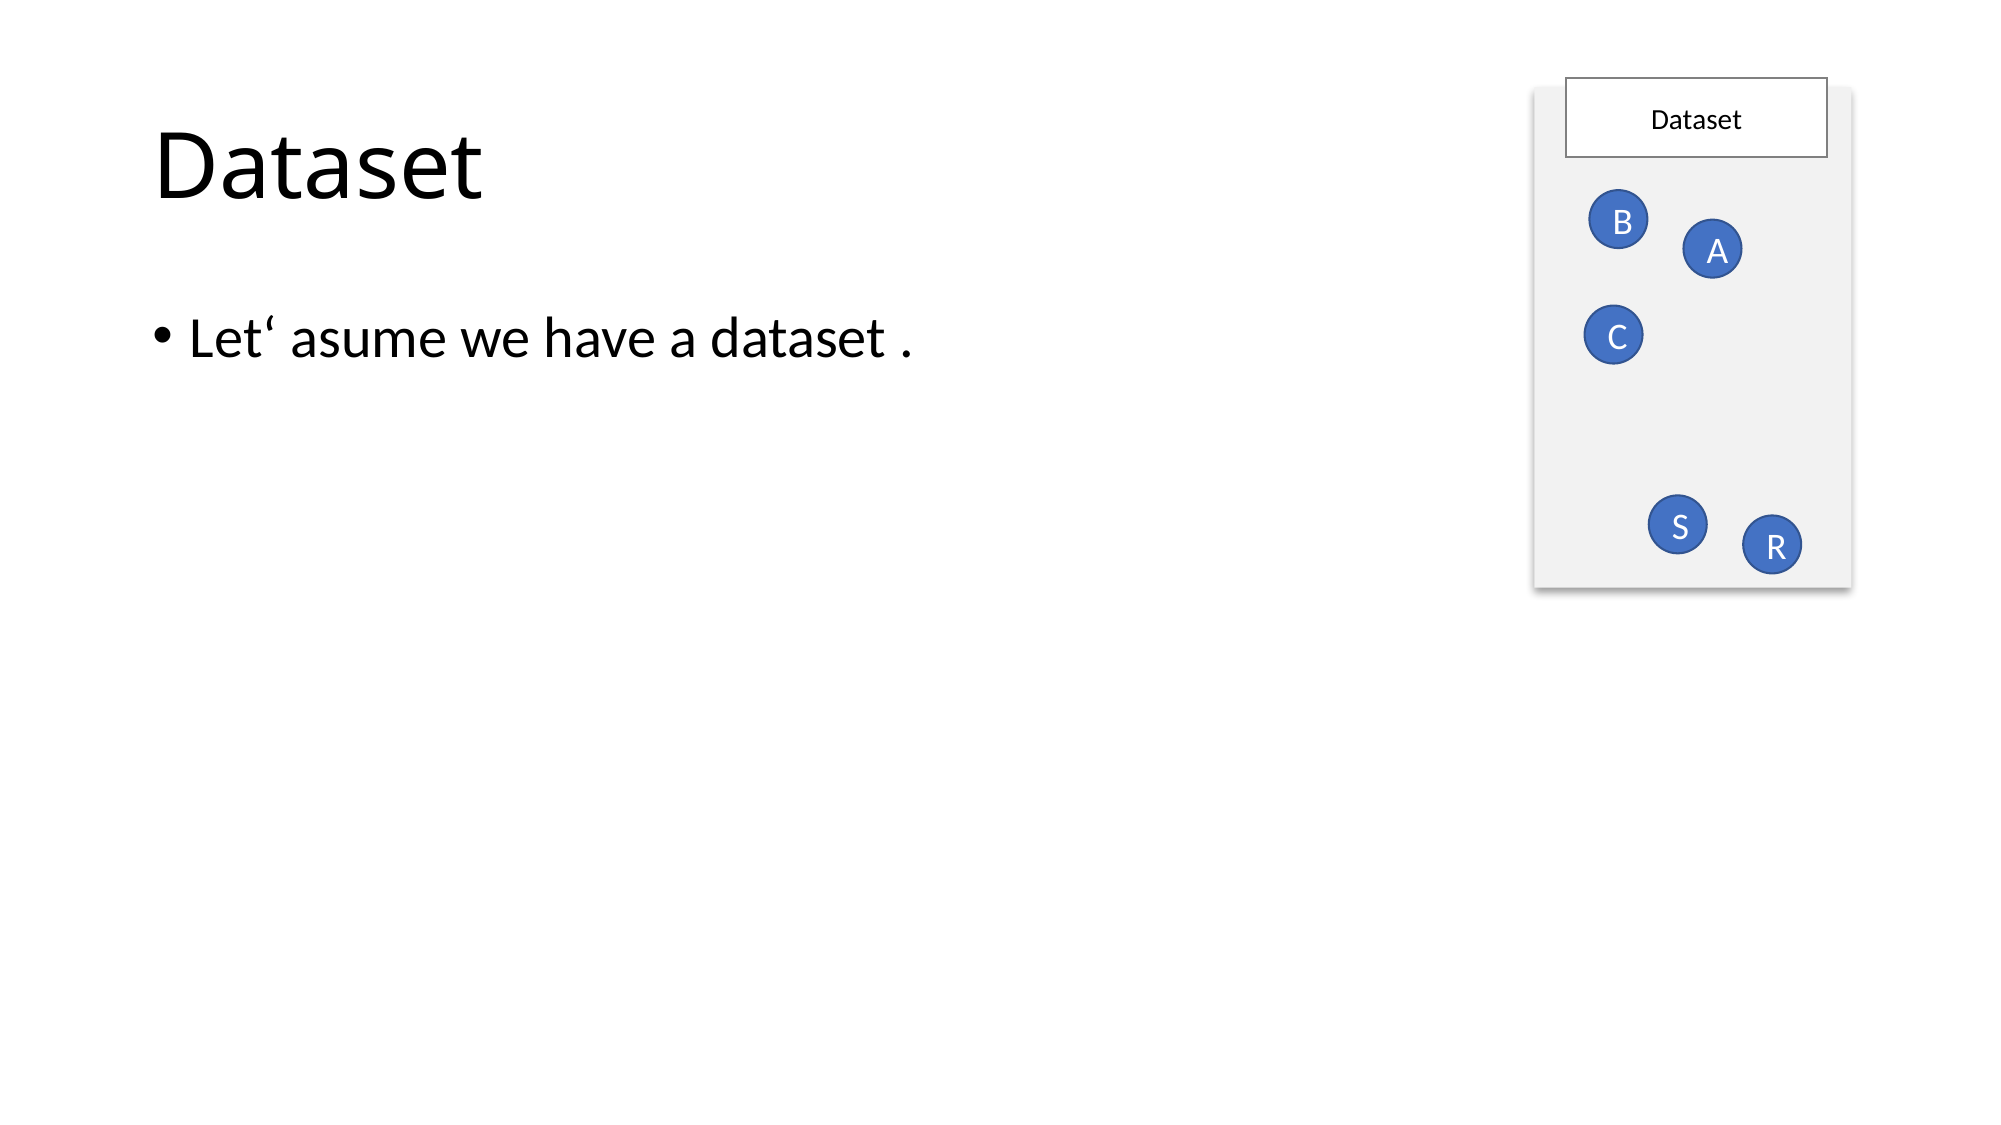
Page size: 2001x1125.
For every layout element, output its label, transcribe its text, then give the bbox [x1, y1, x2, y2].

text_box R [1742, 514, 1803, 575]
text_box Dataset [1565, 77, 1828, 158]
text_box [1533, 86, 1852, 589]
title Dataset [137, 59, 1863, 278]
text_box B [1588, 189, 1649, 250]
text_box S [1647, 494, 1708, 555]
text_box C [1583, 304, 1644, 365]
text_box A [1682, 218, 1743, 279]
